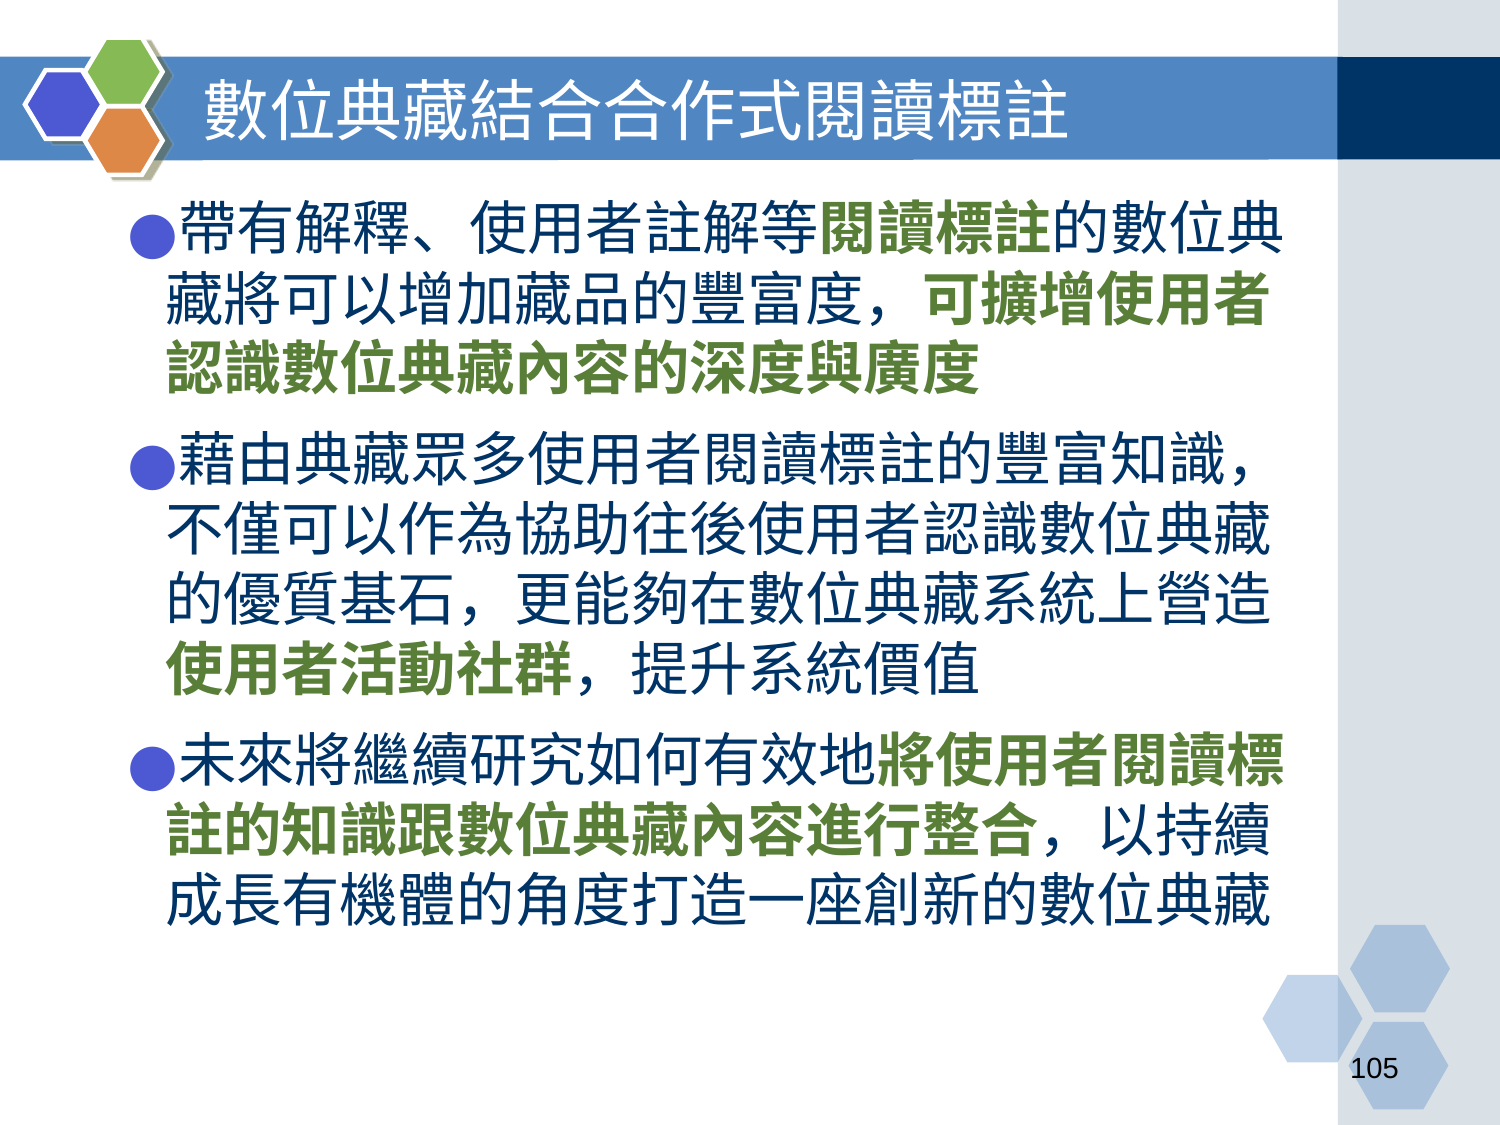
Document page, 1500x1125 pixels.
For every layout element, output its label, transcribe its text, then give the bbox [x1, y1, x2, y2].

title 數位典藏結合合作式閱讀標註 [187, 62, 1288, 155]
slide_number ‹#› [1335, 1047, 1459, 1086]
list 帶有解釋、使用者註解等閱讀標註的數位典藏將可以增加藏品的豐富度，可擴增使用者認識數位典藏內容的深度與廣度 藉由典藏眾多使用者閱讀標註的豐富知識，不僅可以作為協助往後使用者認識數位典藏的優質基石，更能夠在數位典藏系統上營造使用者活動社群，提升系統價值 未來將繼續研究如何有效地將使用者閱讀標註的知識跟數位典藏內容進行整合，以持續成長有機體的角度打造一座創新的數位典藏 [75, 176, 1329, 1038]
